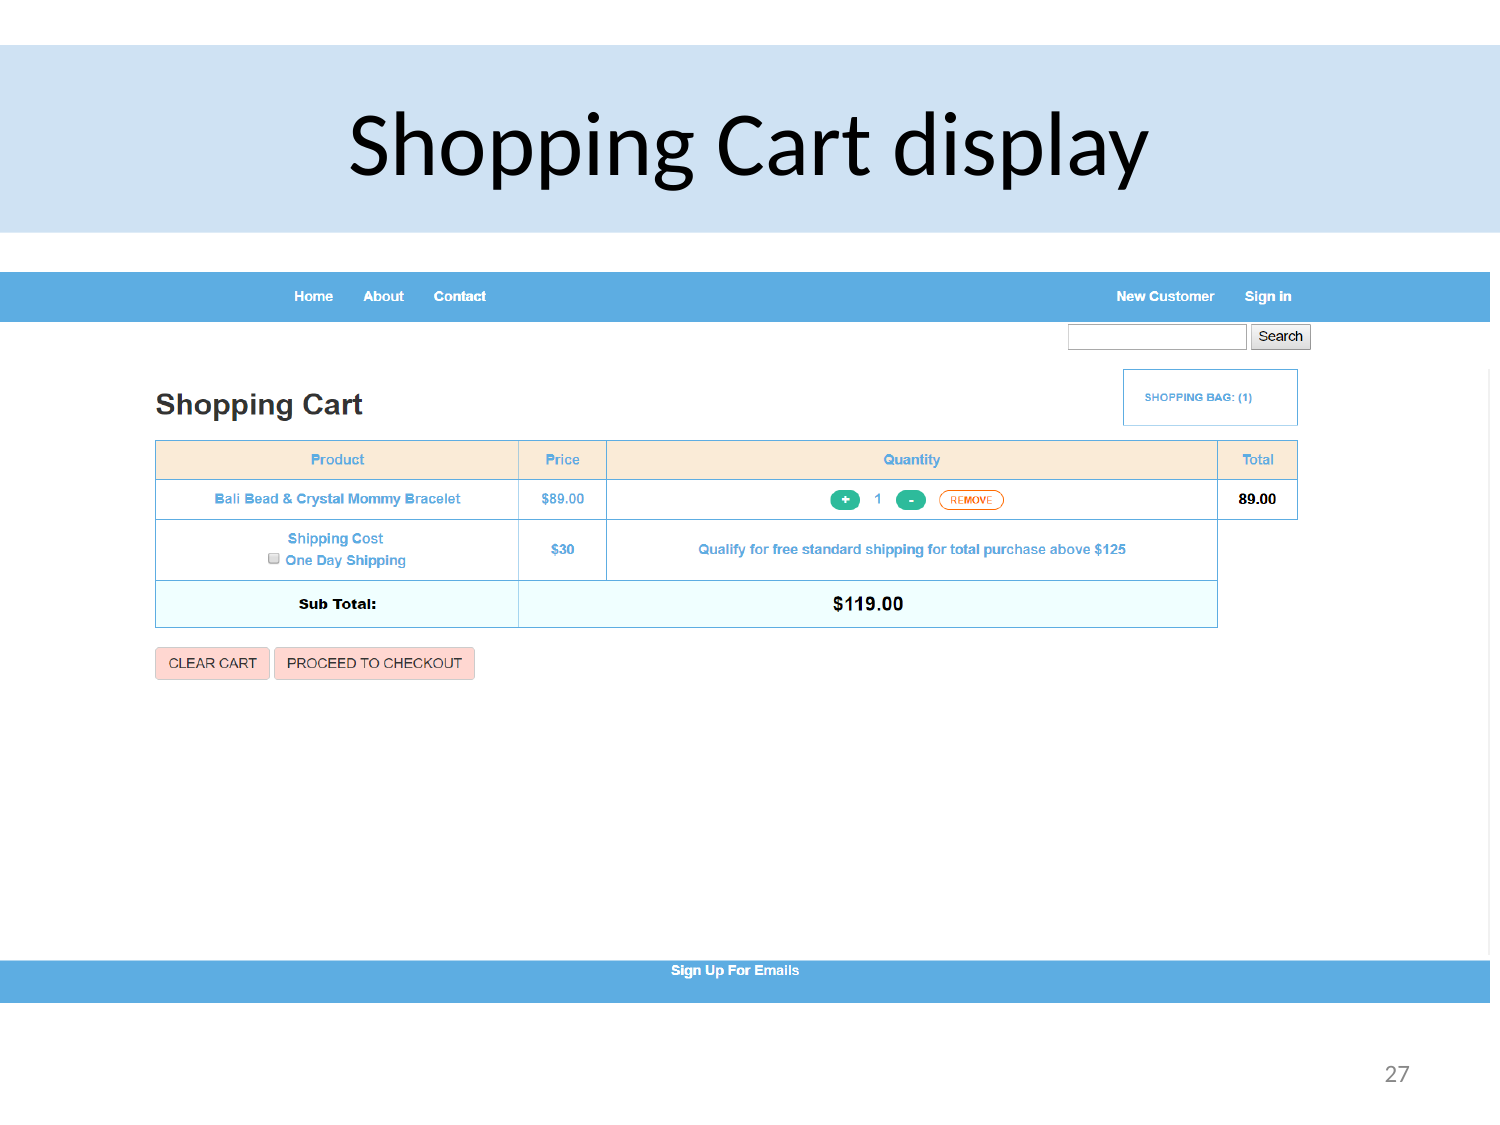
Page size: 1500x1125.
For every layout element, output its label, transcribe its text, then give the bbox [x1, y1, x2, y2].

title Shopping Cart display [0, 45, 1500, 233]
picture [0, 272, 1490, 1004]
slide_number 27 [1074, 1042, 1425, 1103]
